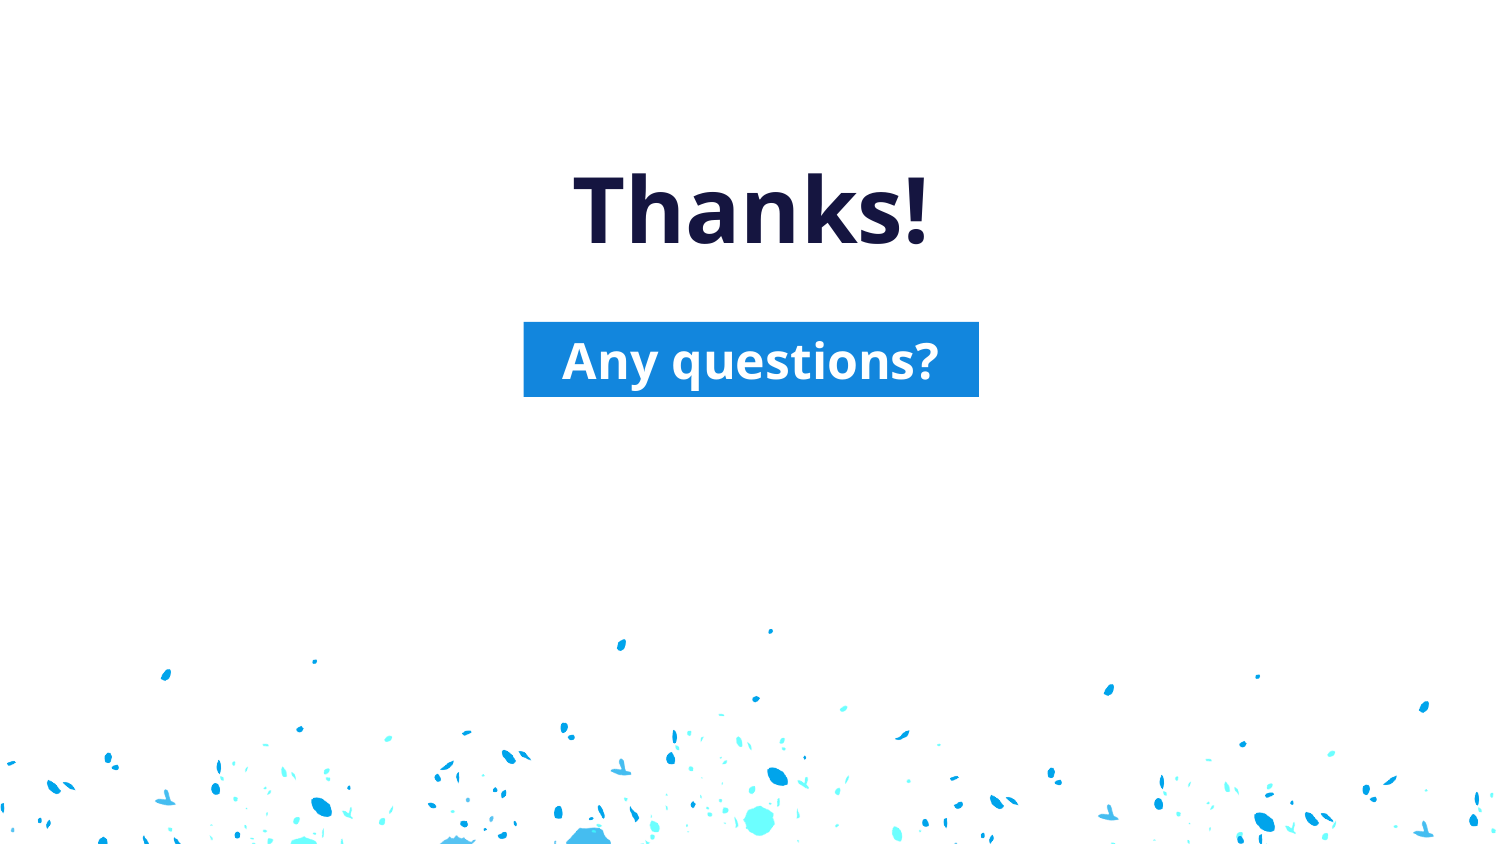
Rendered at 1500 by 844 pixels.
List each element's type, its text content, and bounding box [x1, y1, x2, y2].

text_box Any questions? [523, 321, 979, 397]
text_box Thanks! [515, 144, 988, 270]
picture [0, 487, 1500, 844]
